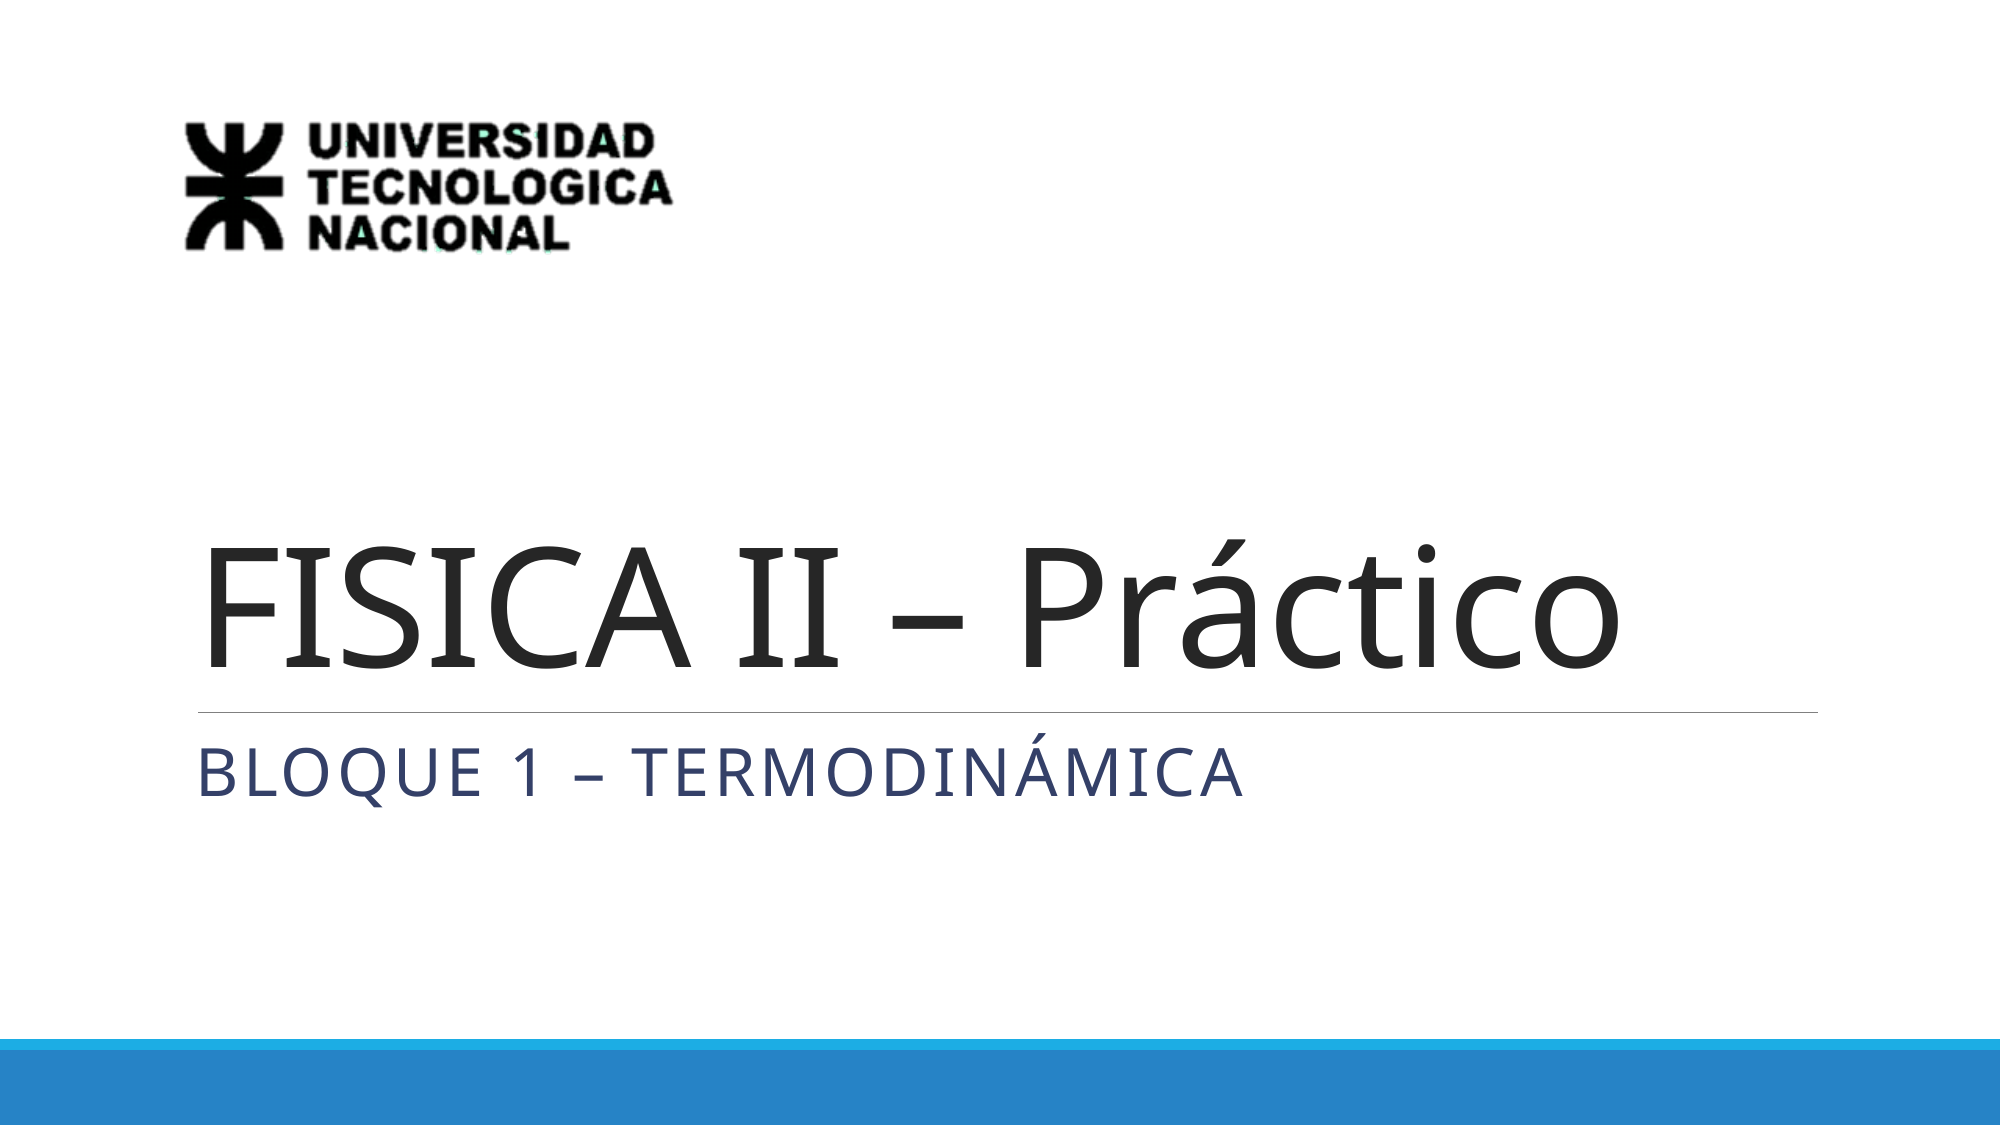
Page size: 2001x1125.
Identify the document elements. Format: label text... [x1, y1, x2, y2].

title FISICA II – Práctico [180, 124, 1830, 710]
subtitle Bloque 1 – Termodinámica [180, 730, 1831, 919]
picture [179, 102, 693, 345]
